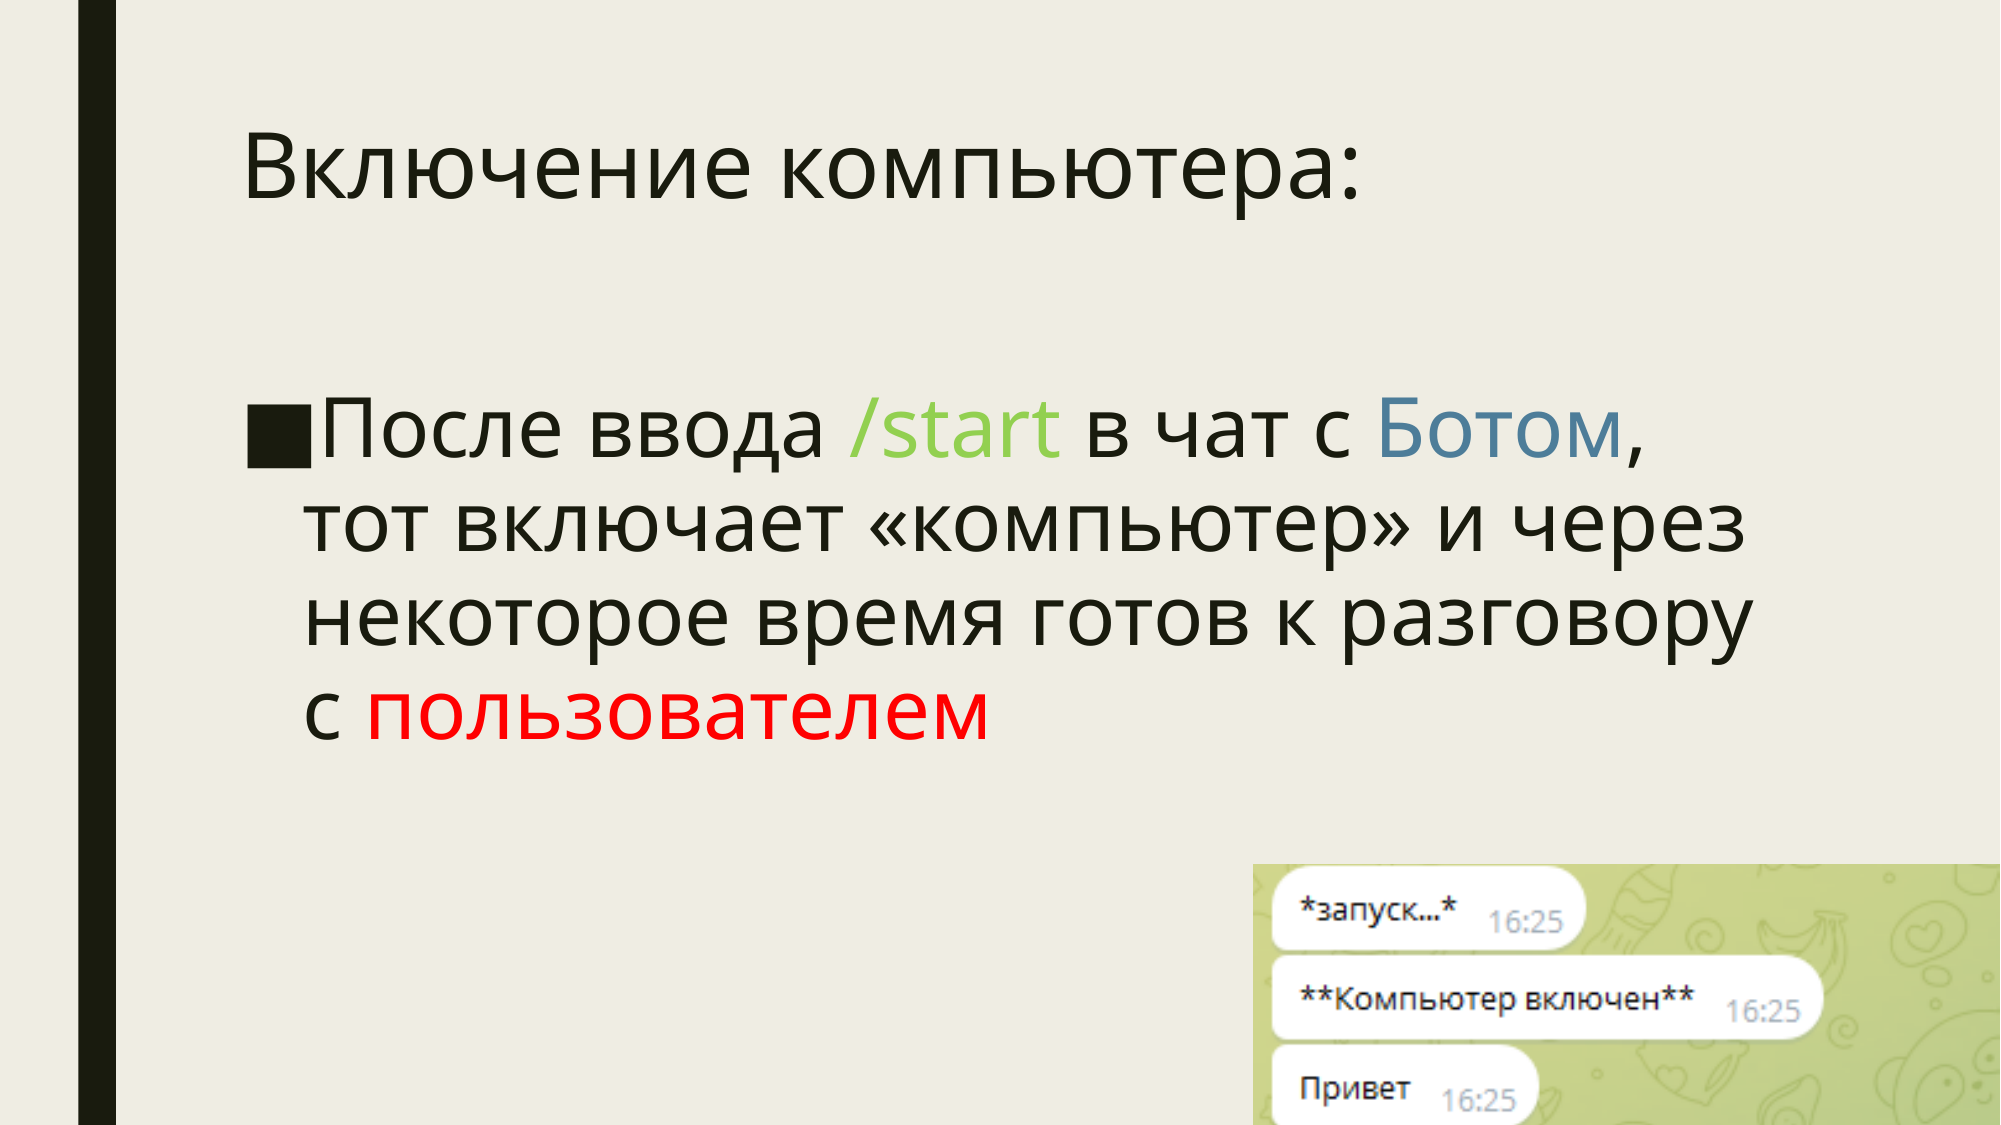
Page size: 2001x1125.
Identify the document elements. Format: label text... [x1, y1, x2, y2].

title Включение компьютера: [225, 112, 1800, 357]
list После ввода /start в чат с Ботом, тот включает «компьютер» и через некоторое время готов к разговору с пользователем [225, 375, 1800, 963]
picture [1253, 864, 2000, 1125]
